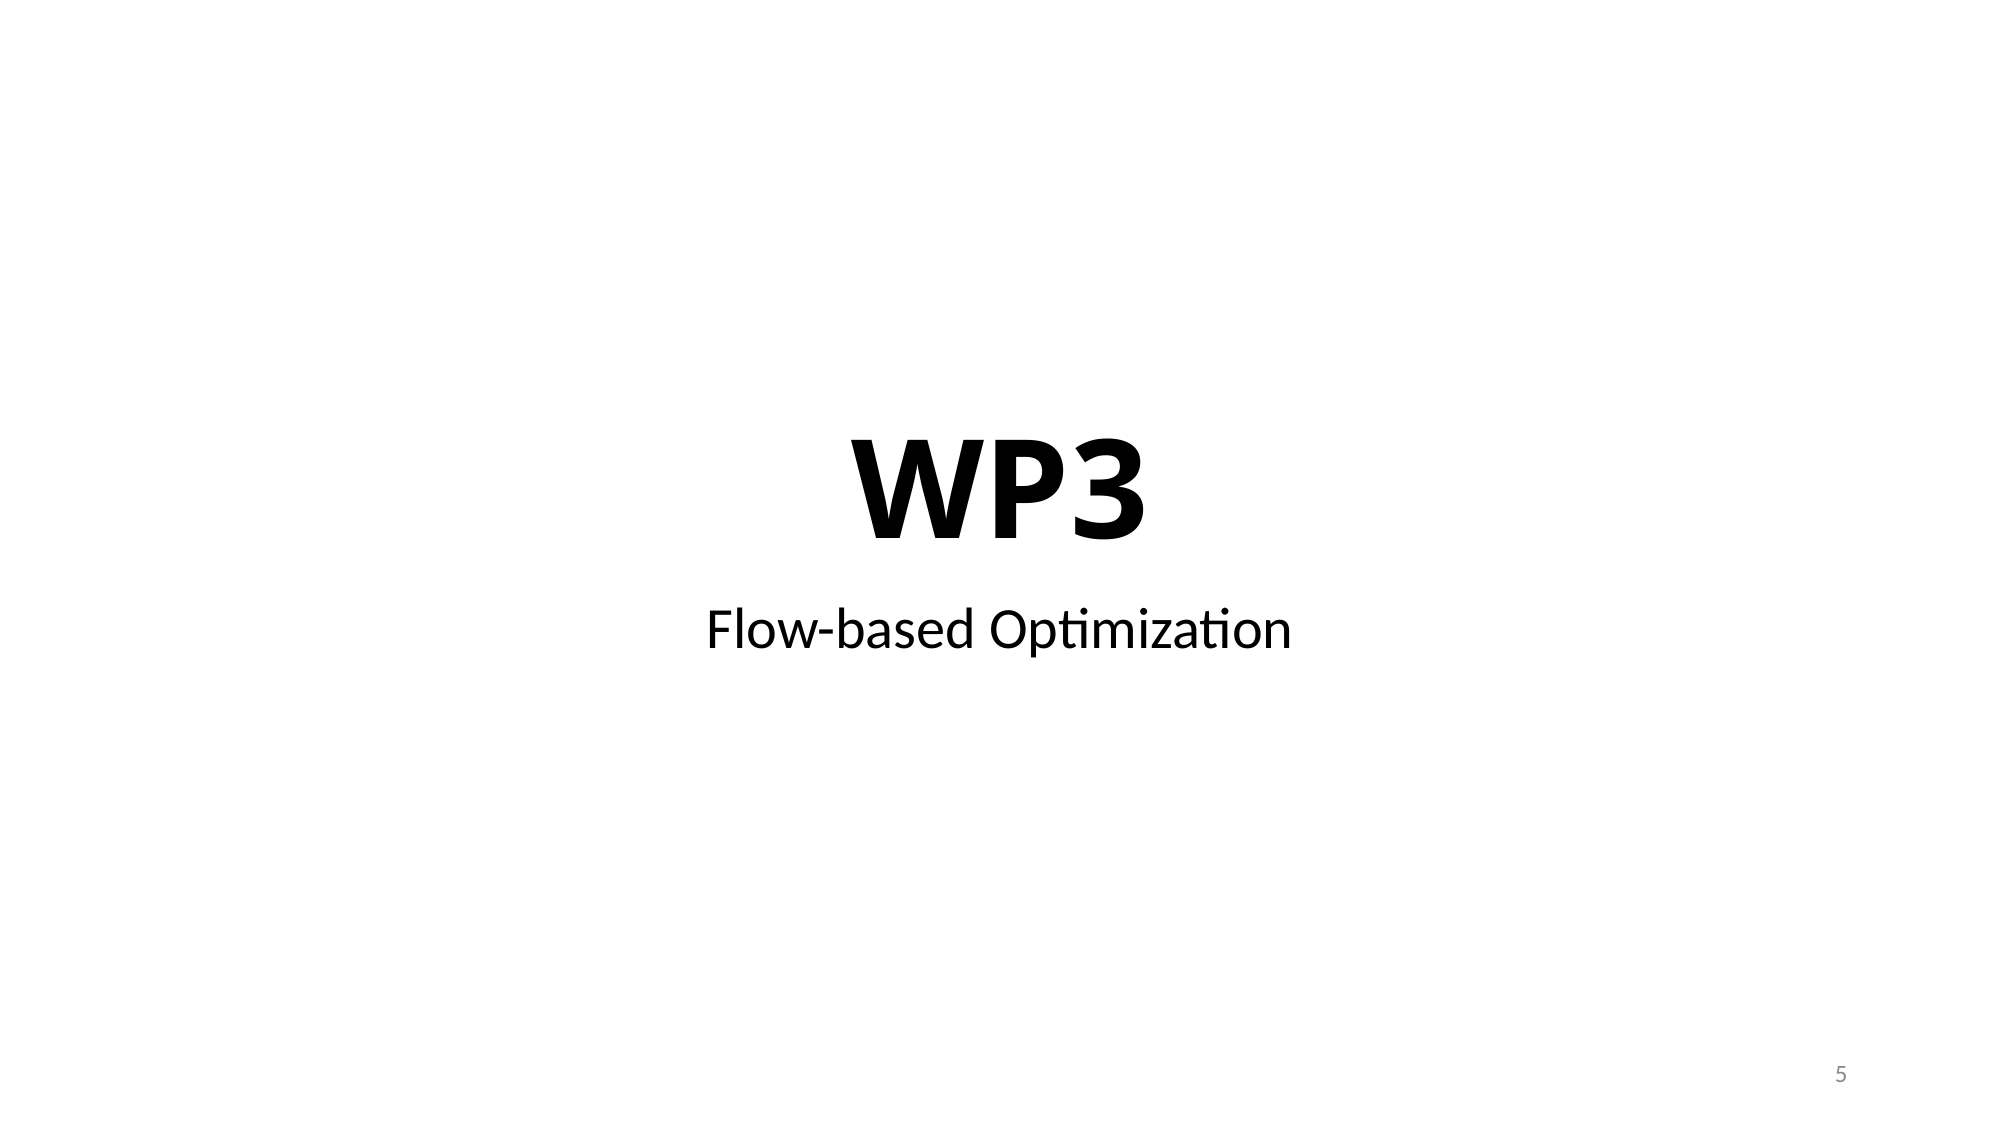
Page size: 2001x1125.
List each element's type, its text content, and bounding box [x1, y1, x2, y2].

subtitle Flow-based Optimization [249, 590, 1750, 863]
title WP3 [249, 184, 1750, 576]
slide_number 5 [1412, 1042, 1863, 1103]
